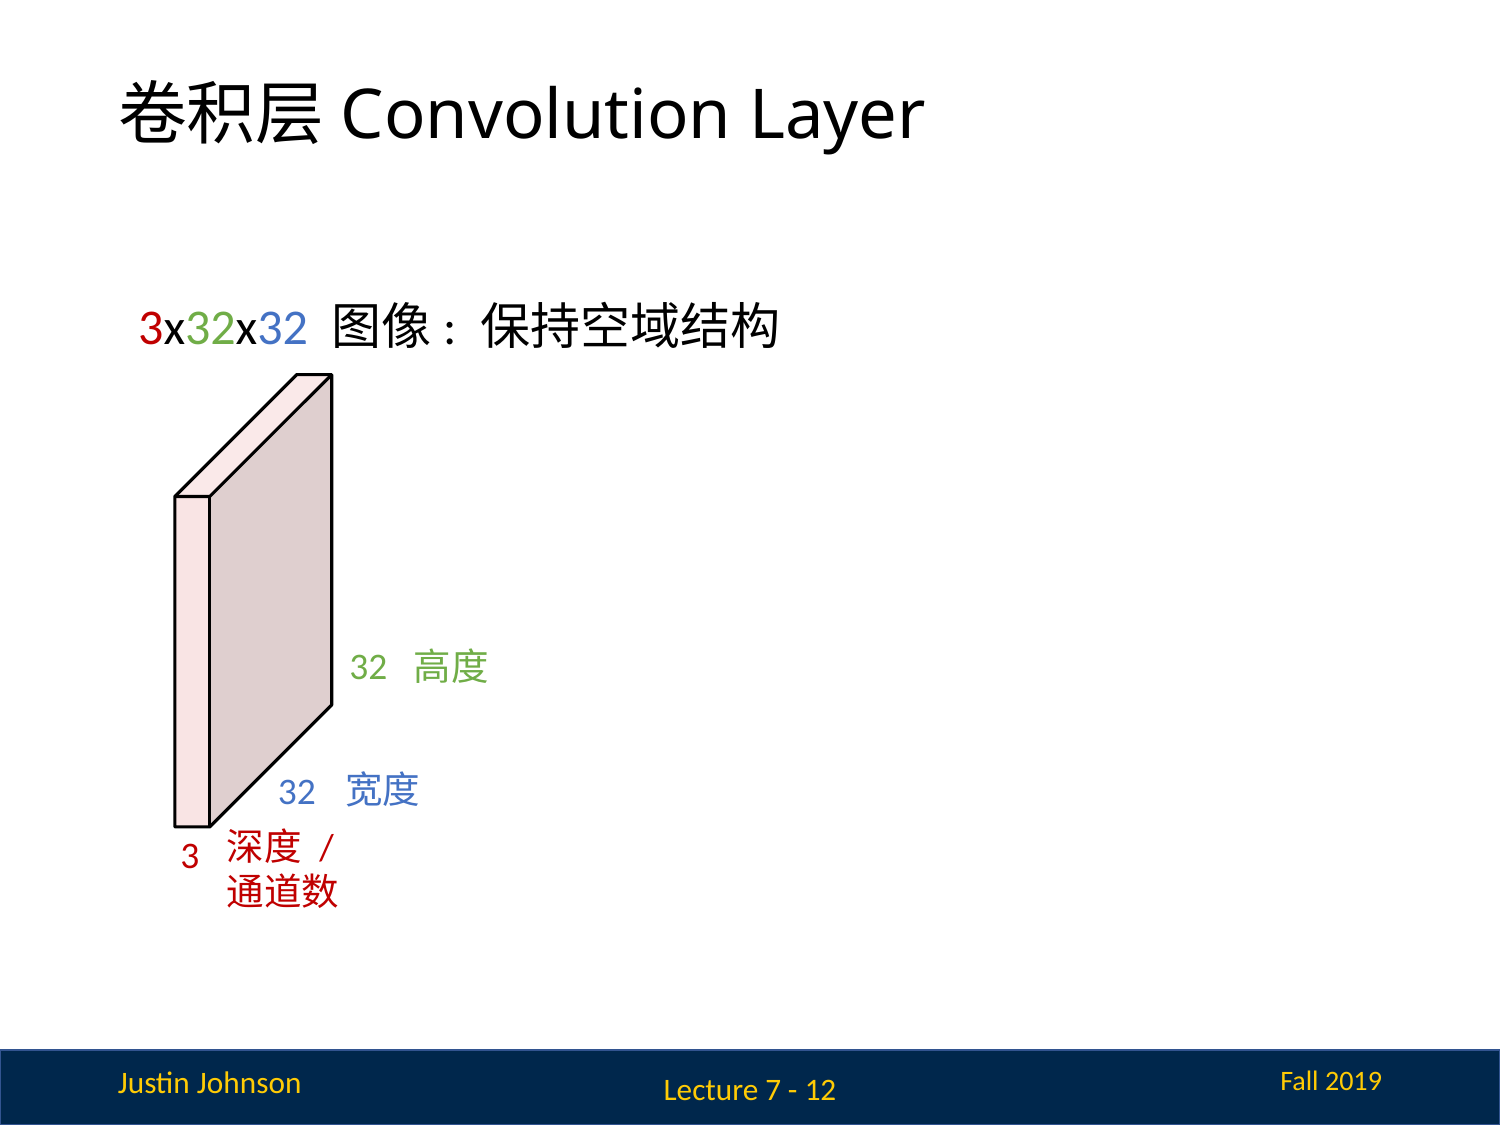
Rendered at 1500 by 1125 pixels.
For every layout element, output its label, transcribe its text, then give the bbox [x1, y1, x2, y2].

text_box 32 [262, 751, 330, 807]
slide_number Lecture 7 - 12 [547, 1057, 953, 1118]
text_box 32 [331, 631, 405, 697]
table_cell [210, 377, 331, 815]
text_box 高度 [405, 634, 540, 696]
text_box 3 [165, 815, 211, 882]
text_box 深度 / 通道数 [211, 807, 398, 923]
text_box 组合得到输出图像6x28x28 [175, 375, 331, 496]
text_box 3x32x32 图像: 保持空域结构 [123, 279, 1239, 357]
text_box [174, 374, 332, 815]
text_box 宽度 [330, 750, 449, 816]
title 卷积层Convolution Layer [103, 59, 1397, 173]
